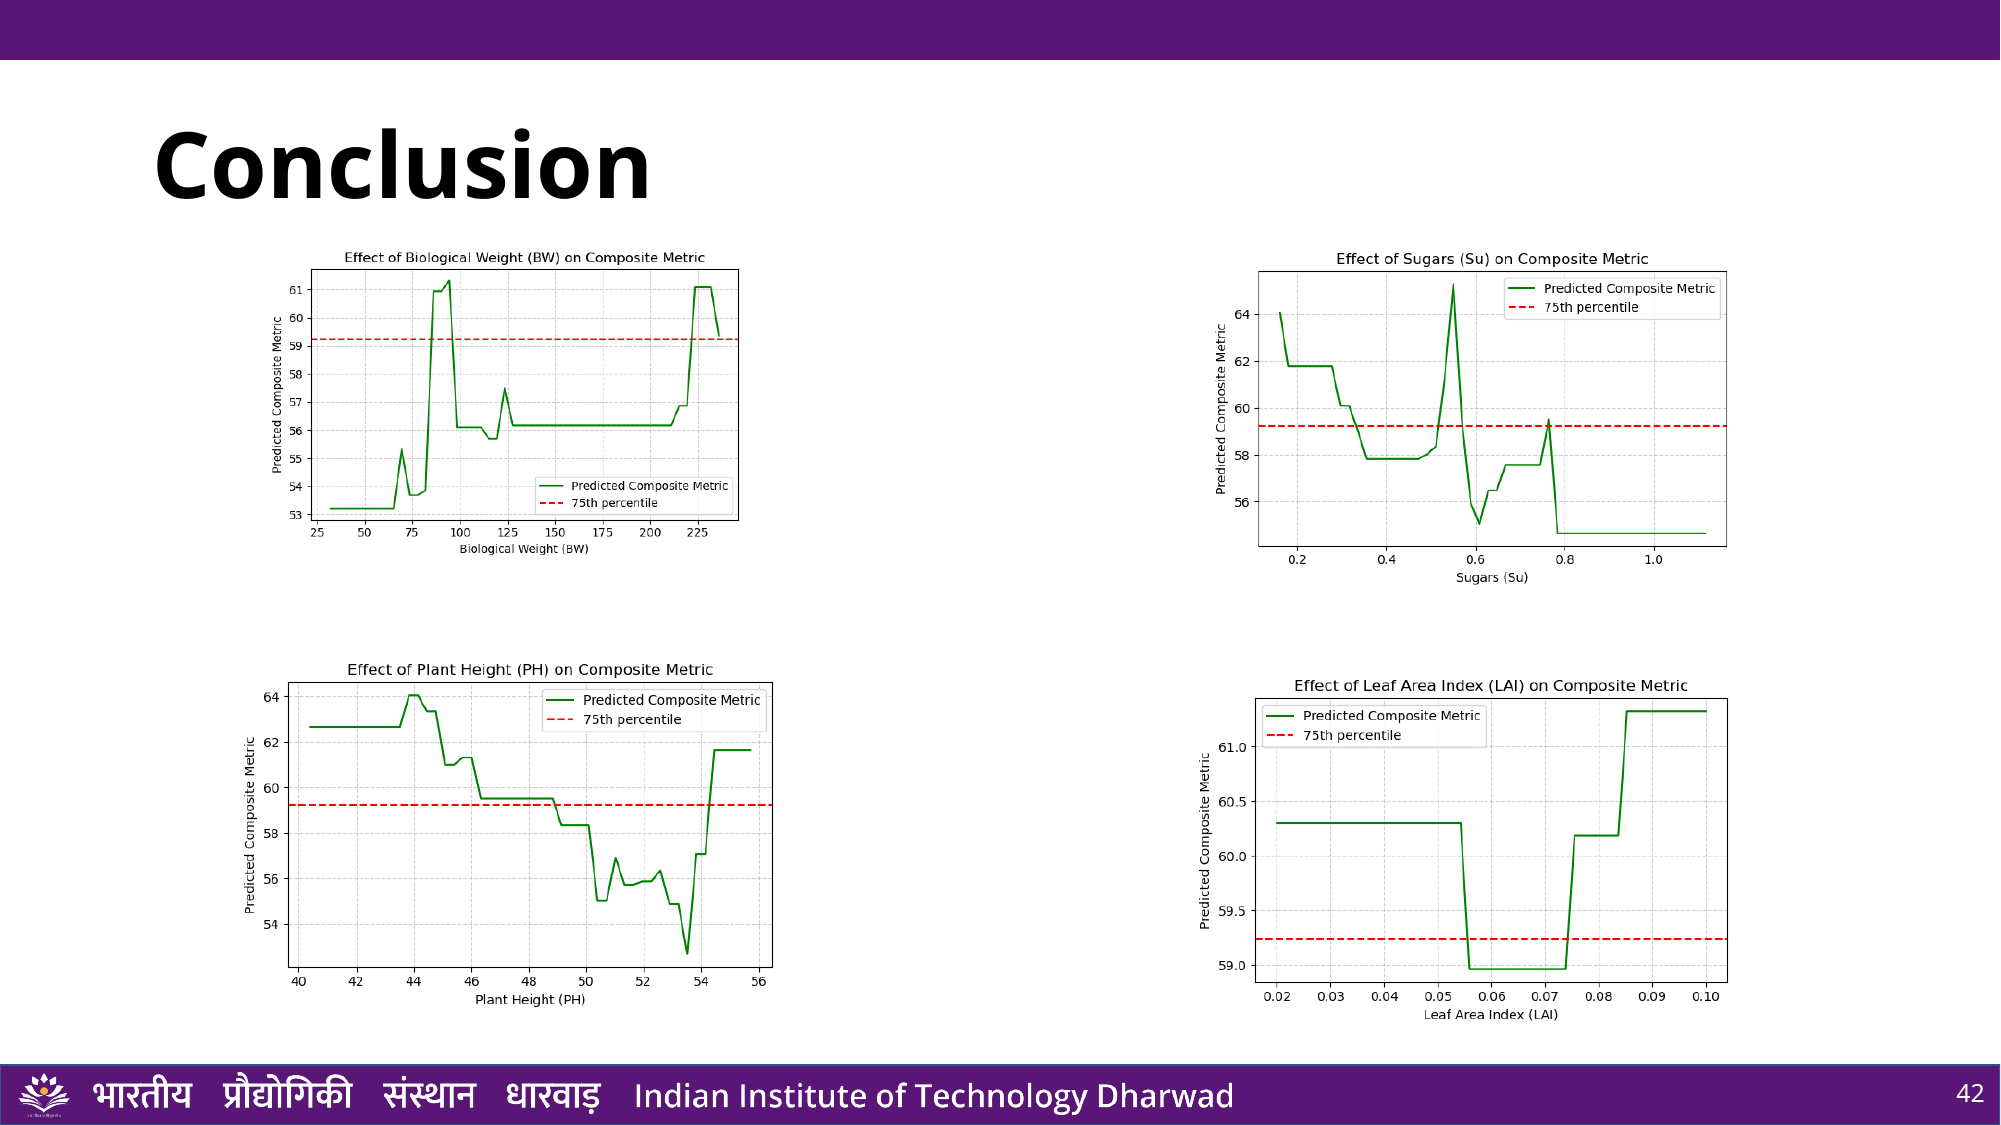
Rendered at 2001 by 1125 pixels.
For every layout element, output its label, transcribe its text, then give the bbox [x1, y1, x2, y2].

title Conclusion [137, 59, 1863, 278]
picture [263, 243, 746, 563]
picture [1207, 244, 1736, 594]
picture [234, 654, 781, 1016]
picture [18, 1072, 1232, 1118]
picture [1189, 669, 1736, 1031]
